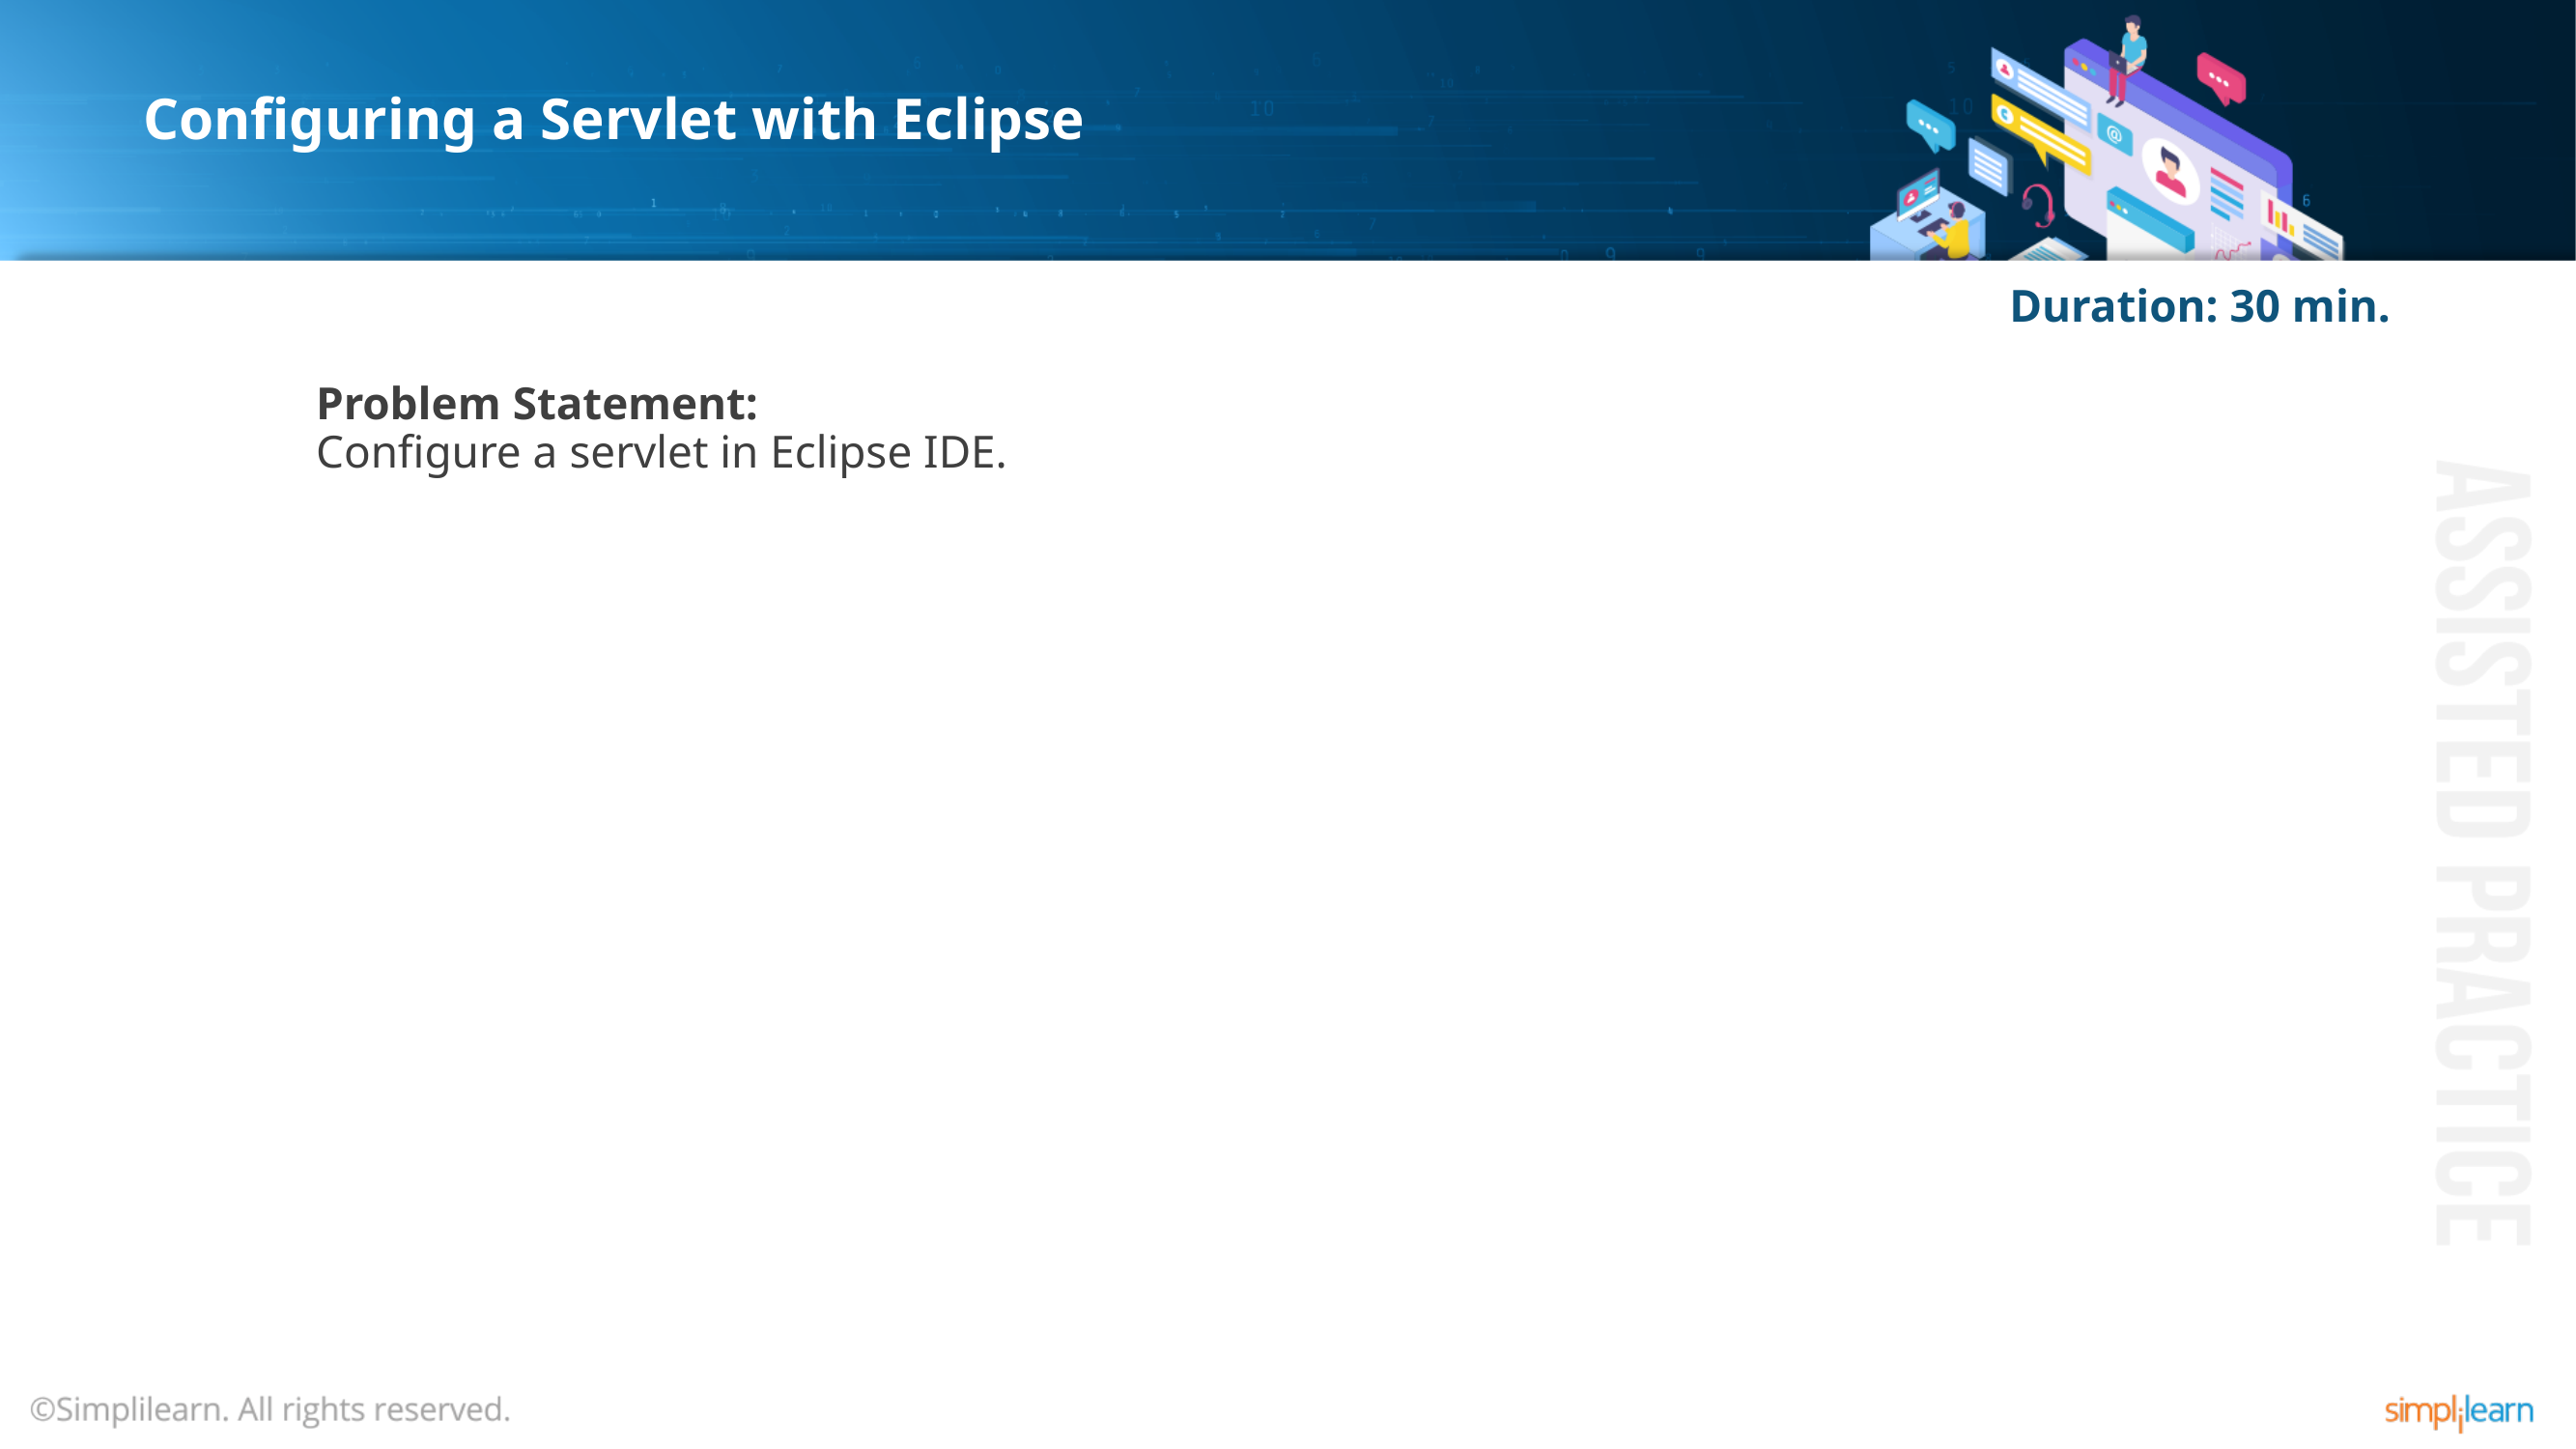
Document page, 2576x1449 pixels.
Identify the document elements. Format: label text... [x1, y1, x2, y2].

picture [0, 0, 2576, 1449]
text_box Duration: 30 min. [1995, 279, 2548, 337]
title Configuring a Servlet with Eclipse [128, 69, 1819, 175]
list Problem Statement: Configure a servlet in Eclipse IDE. [301, 374, 2275, 1251]
